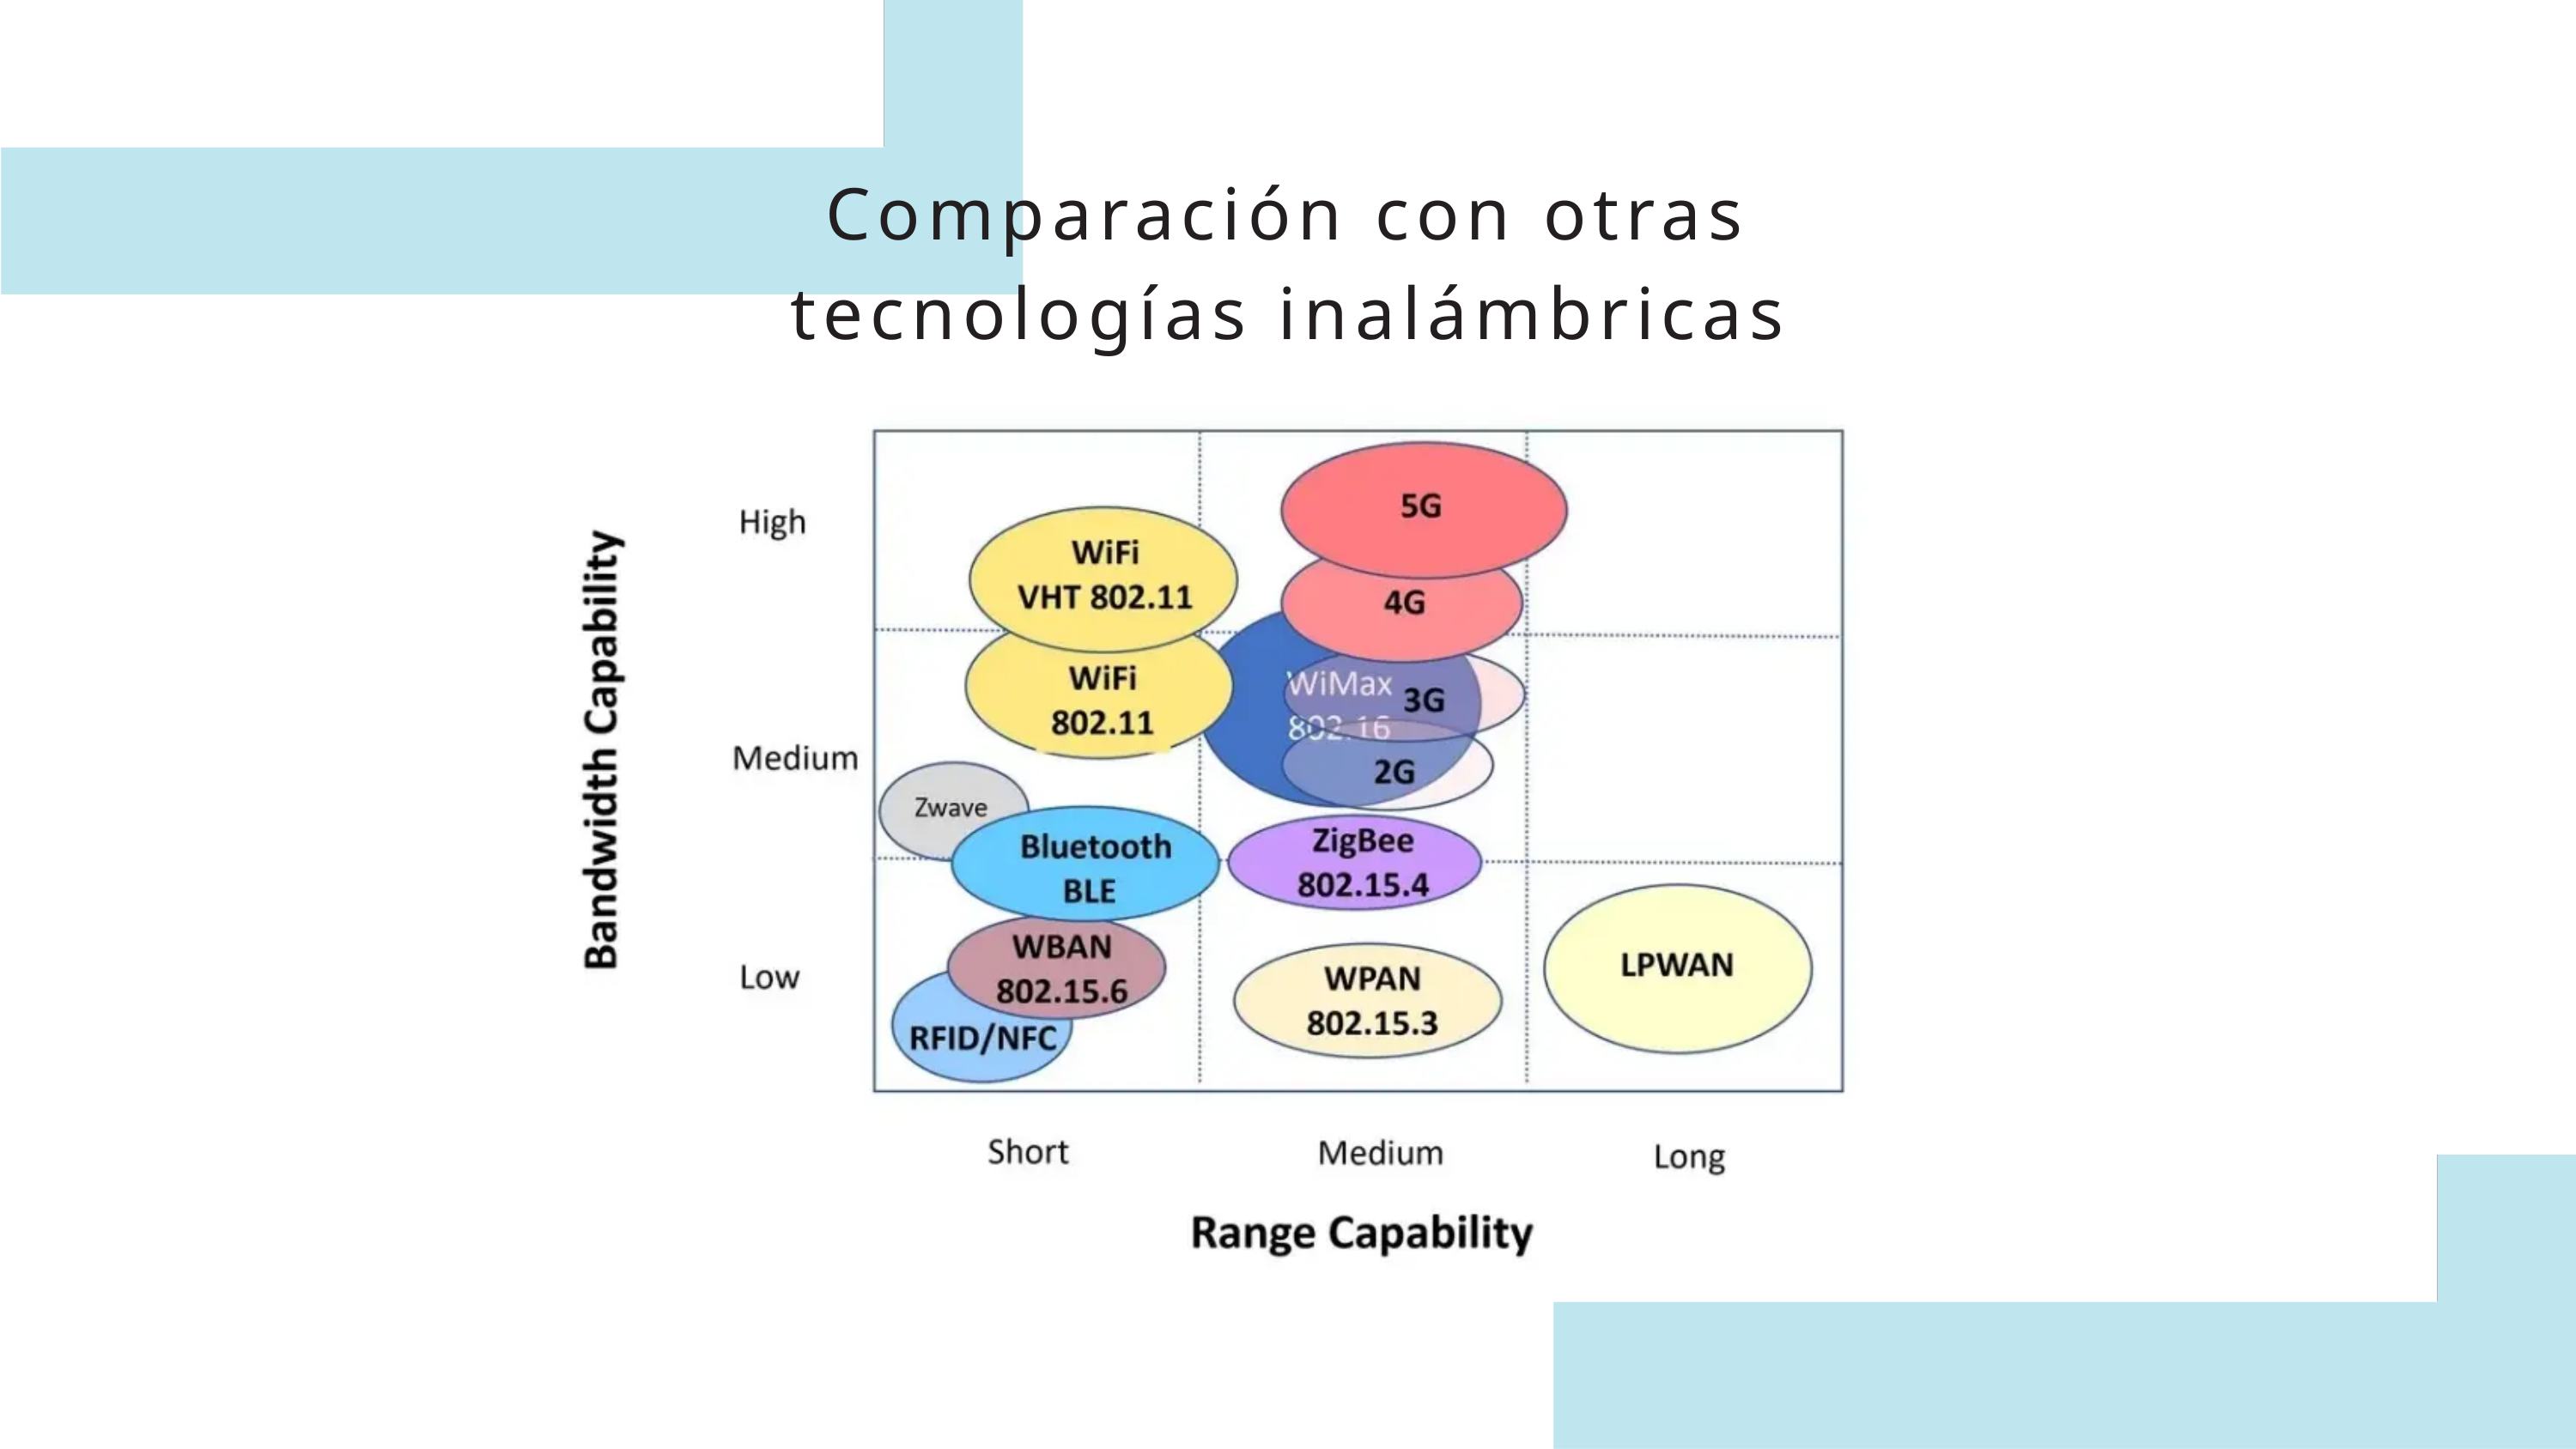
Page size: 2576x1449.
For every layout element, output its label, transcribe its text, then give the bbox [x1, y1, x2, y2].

text_box [1552, 1155, 2576, 1449]
text_box [573, 403, 2003, 1269]
text_box [0, 0, 1024, 294]
text_box Comparación con otras tecnologías inalámbricas [731, 155, 1845, 354]
